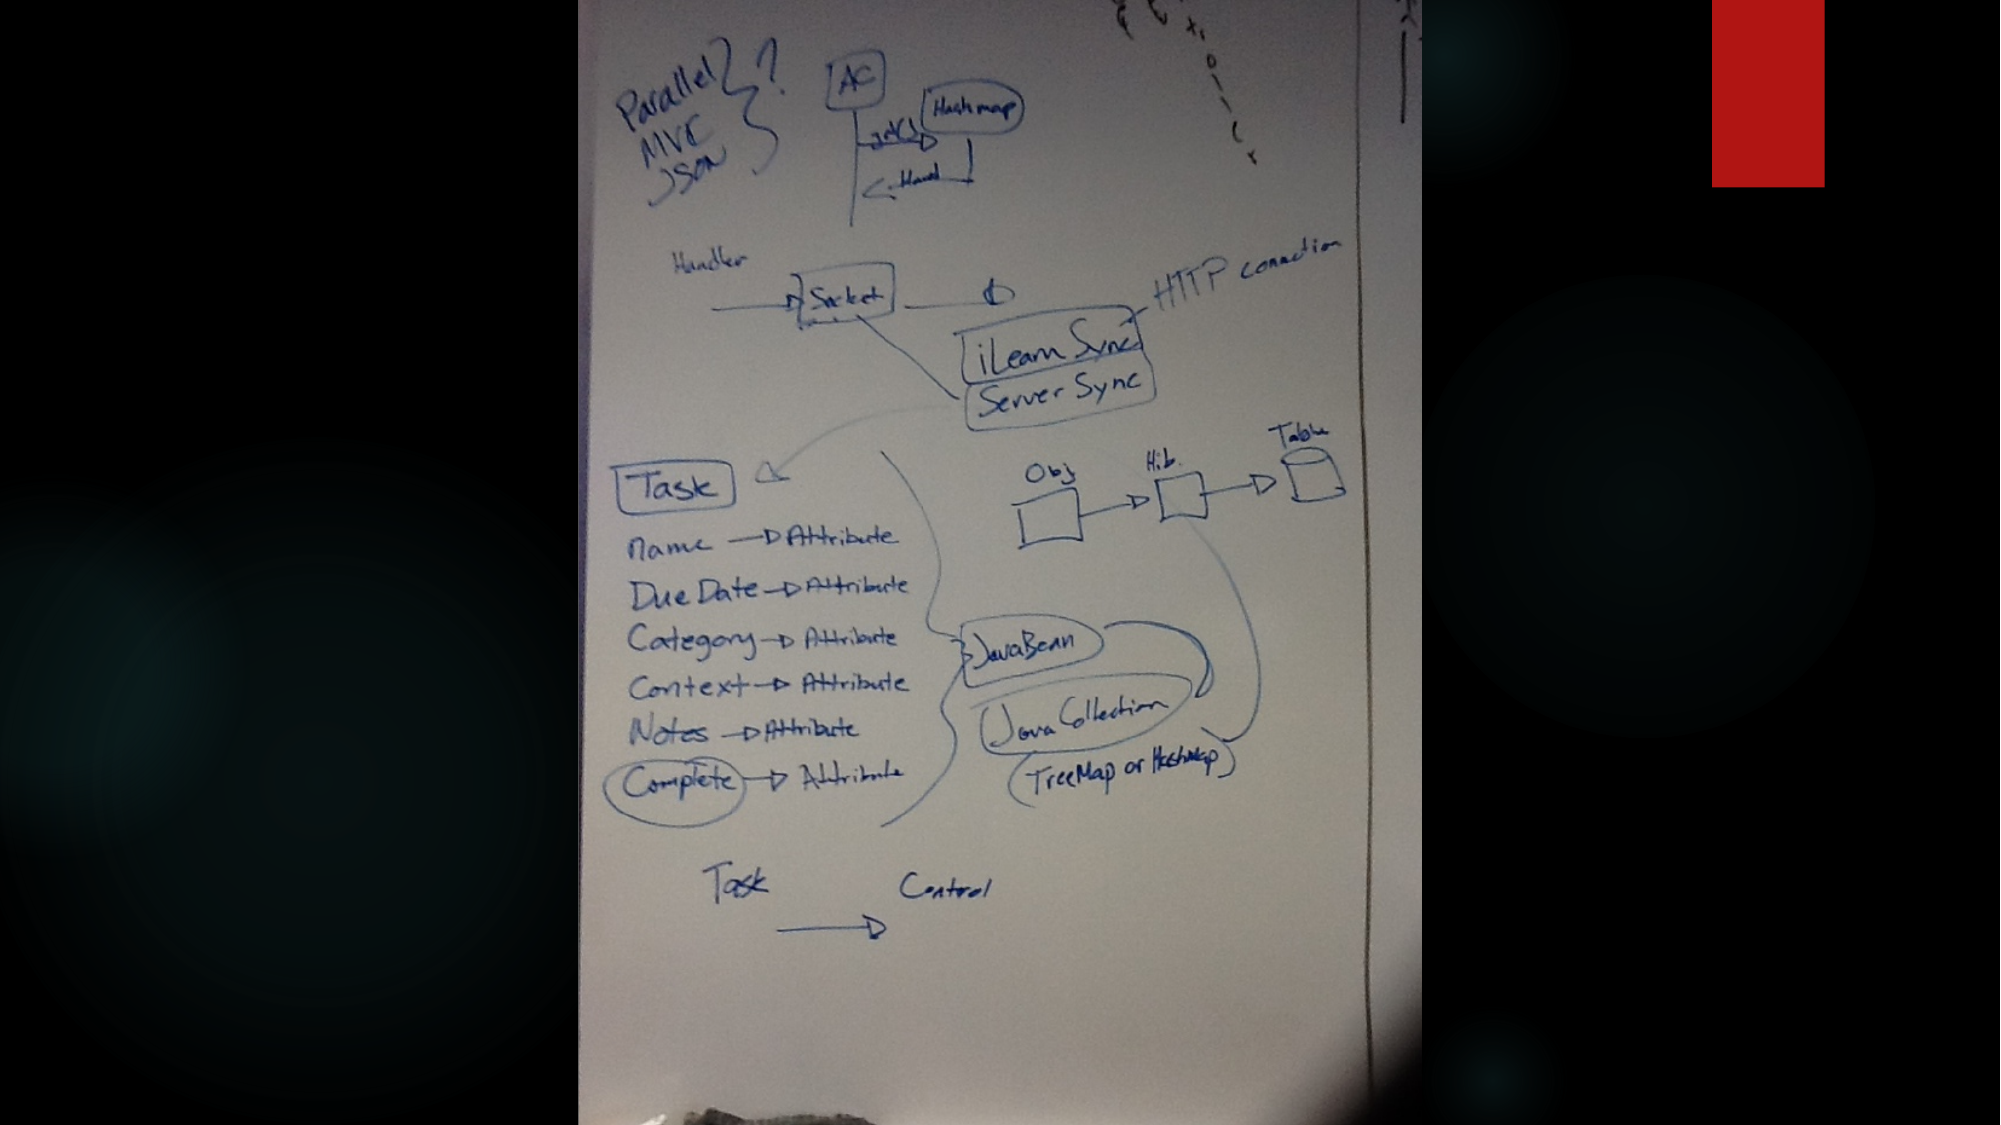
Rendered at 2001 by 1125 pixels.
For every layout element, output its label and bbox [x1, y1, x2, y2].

picture [0, 0, 1576, 1125]
